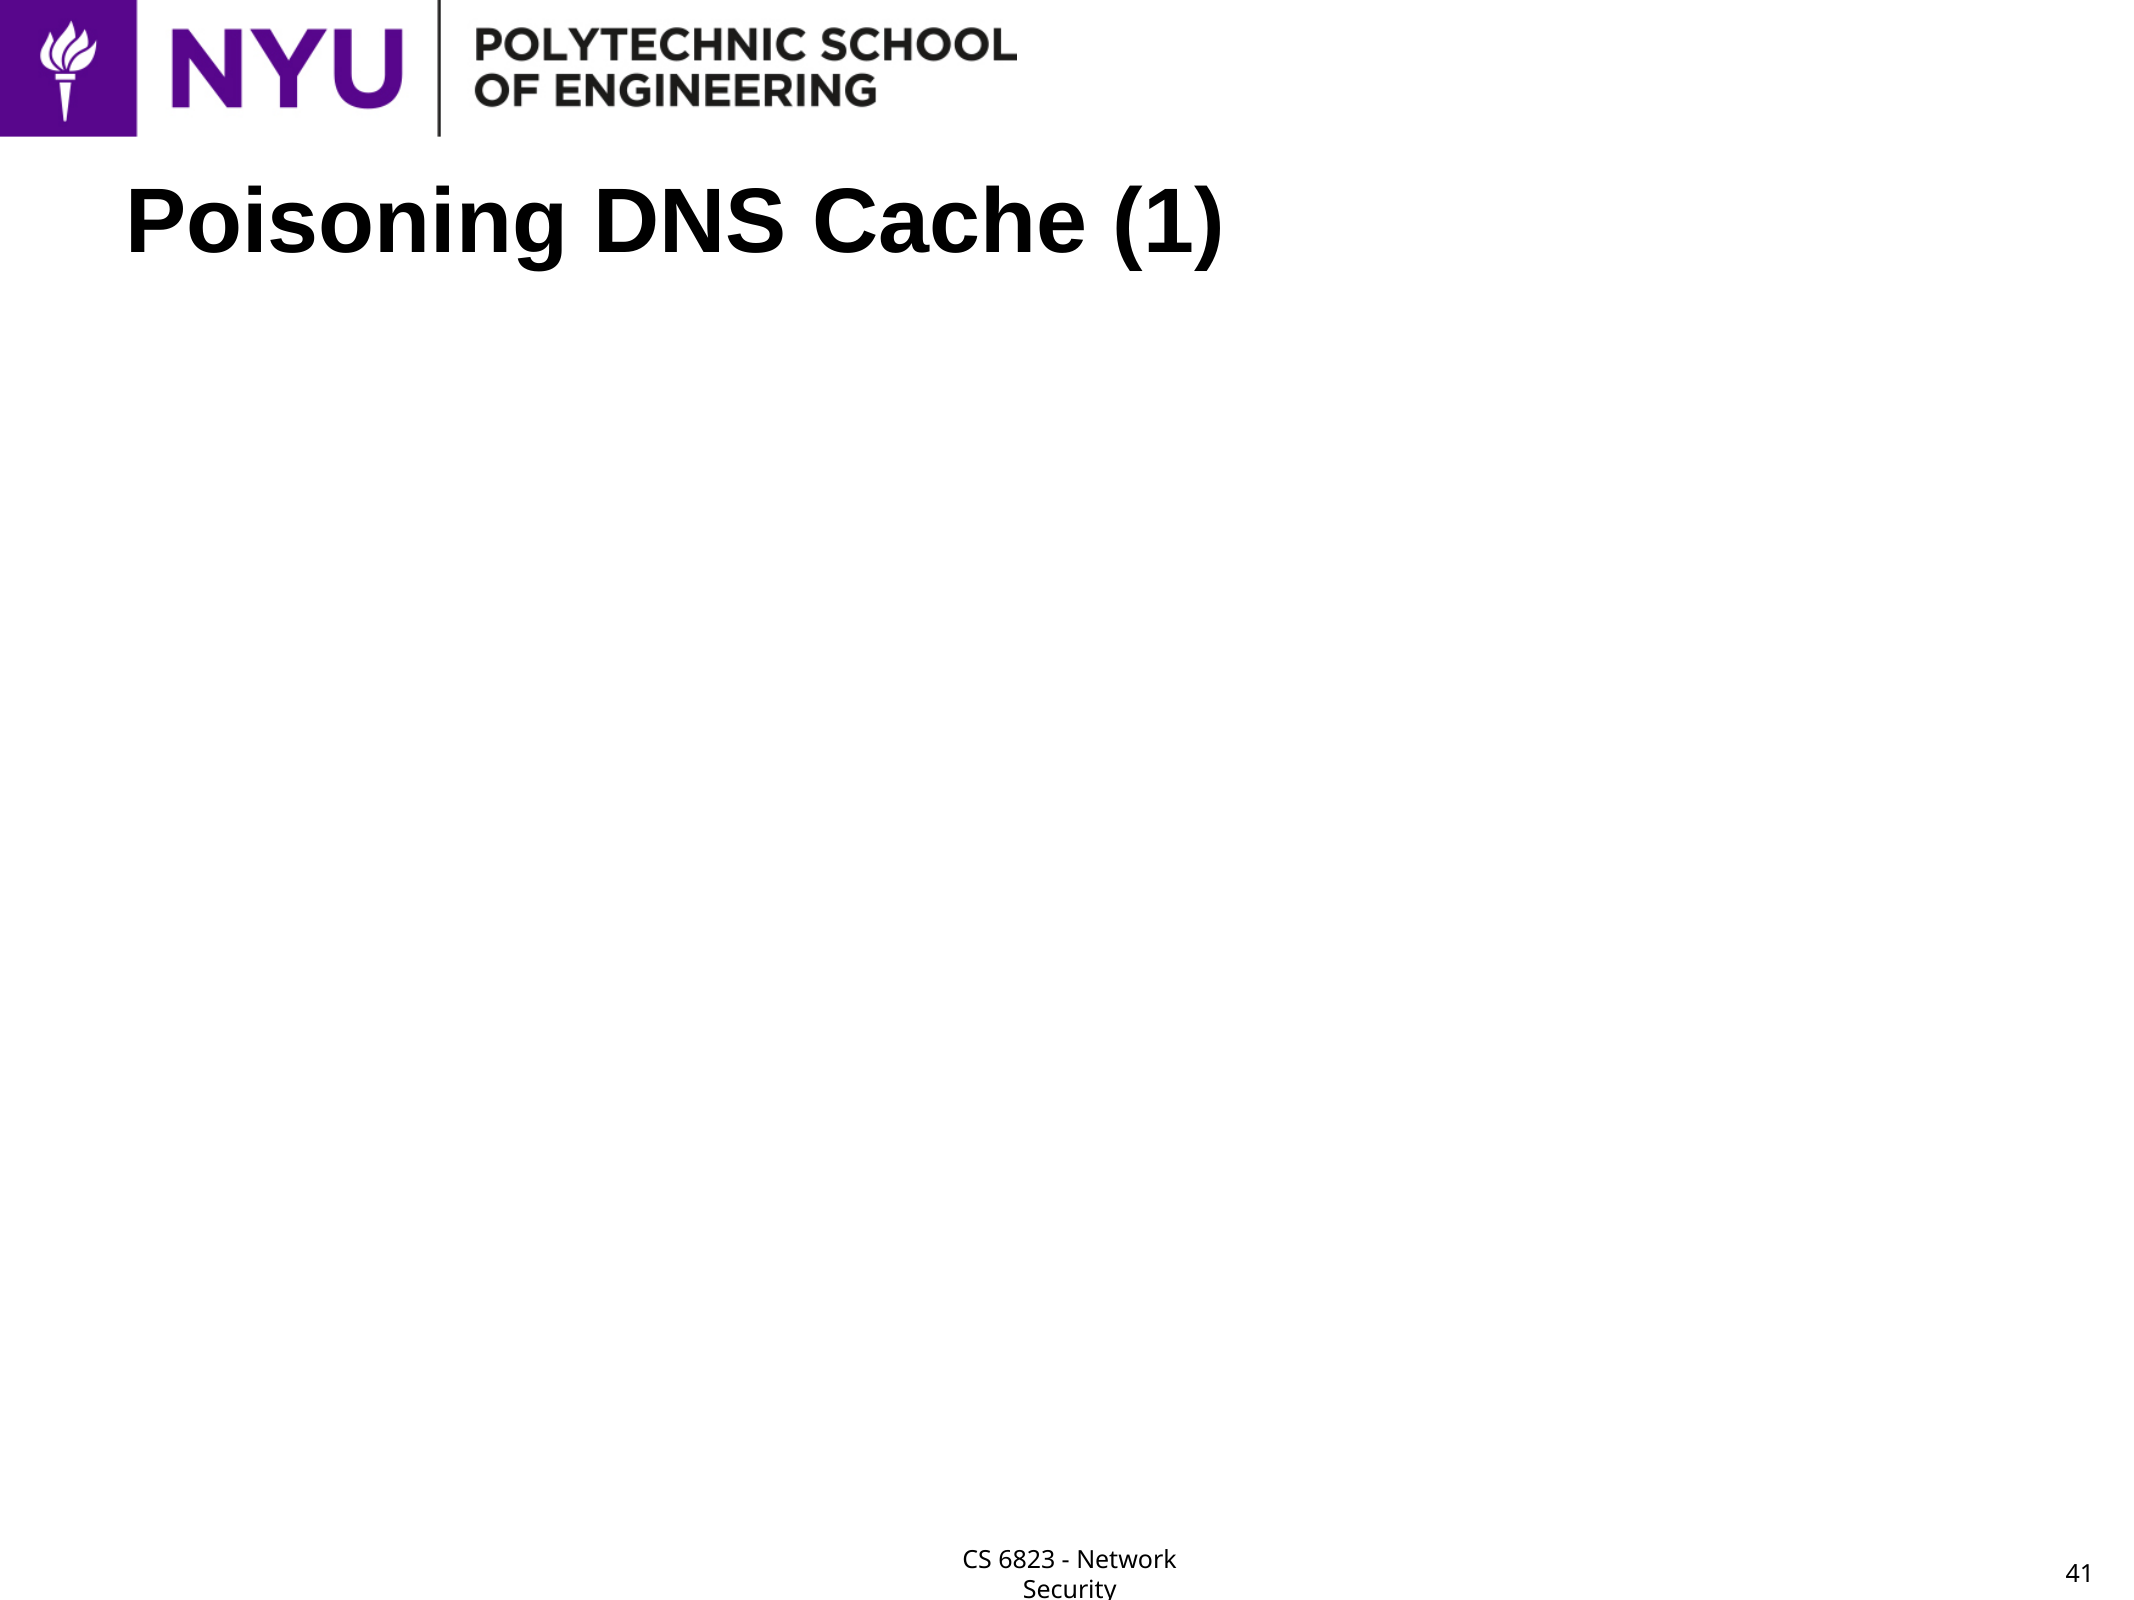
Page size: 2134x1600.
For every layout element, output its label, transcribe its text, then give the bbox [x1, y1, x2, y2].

title Poisoning DNS Cache (1) [104, 150, 2024, 417]
slide_number 41 [2026, 1546, 2134, 1600]
picture [0, 0, 1017, 138]
